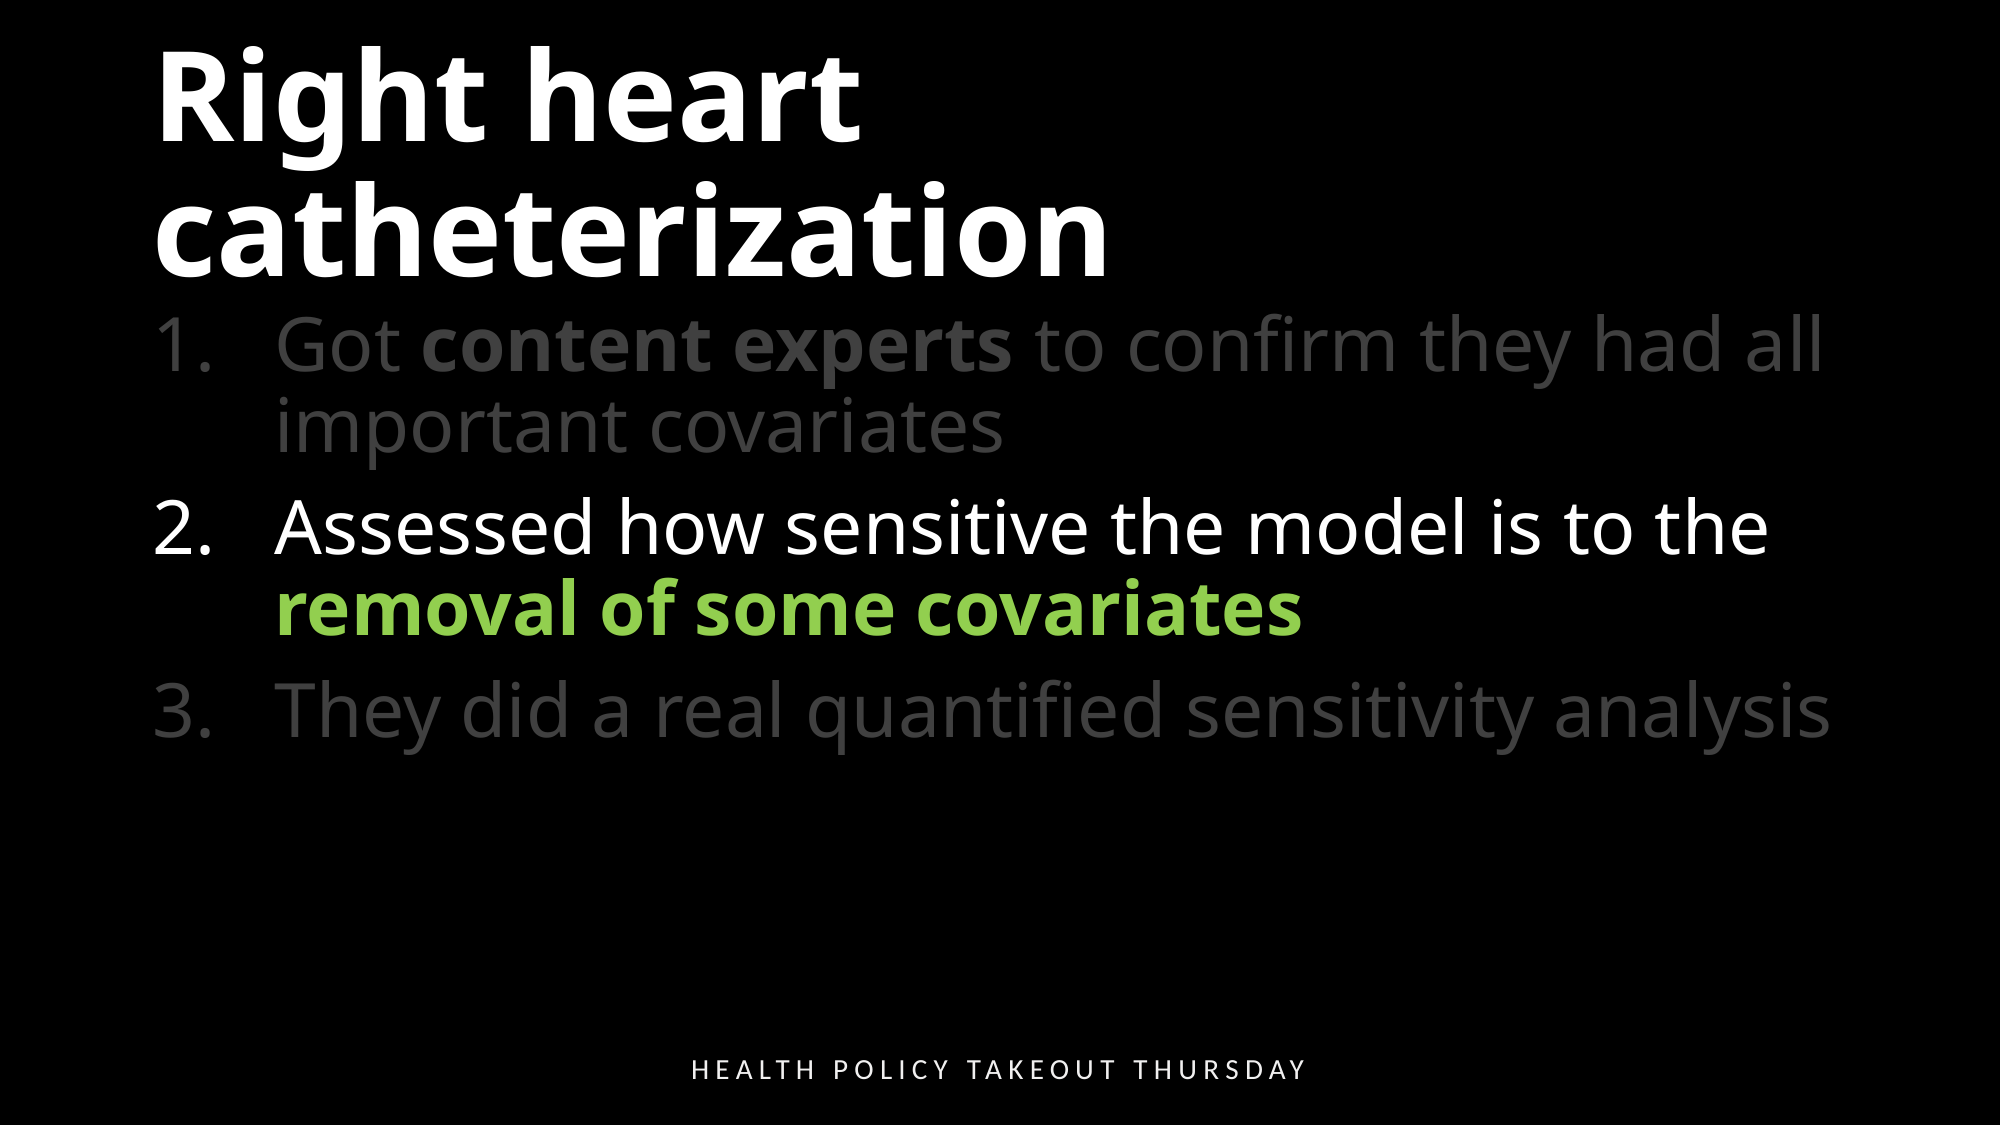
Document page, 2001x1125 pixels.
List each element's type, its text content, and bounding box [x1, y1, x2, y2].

list Got content experts to confirm they had all important covariates Assessed how sensitive the model is to the removal of some covariates They did a real quantified sensitivity analysis [137, 299, 1863, 1014]
title Right heart catheterization [137, 59, 1863, 278]
